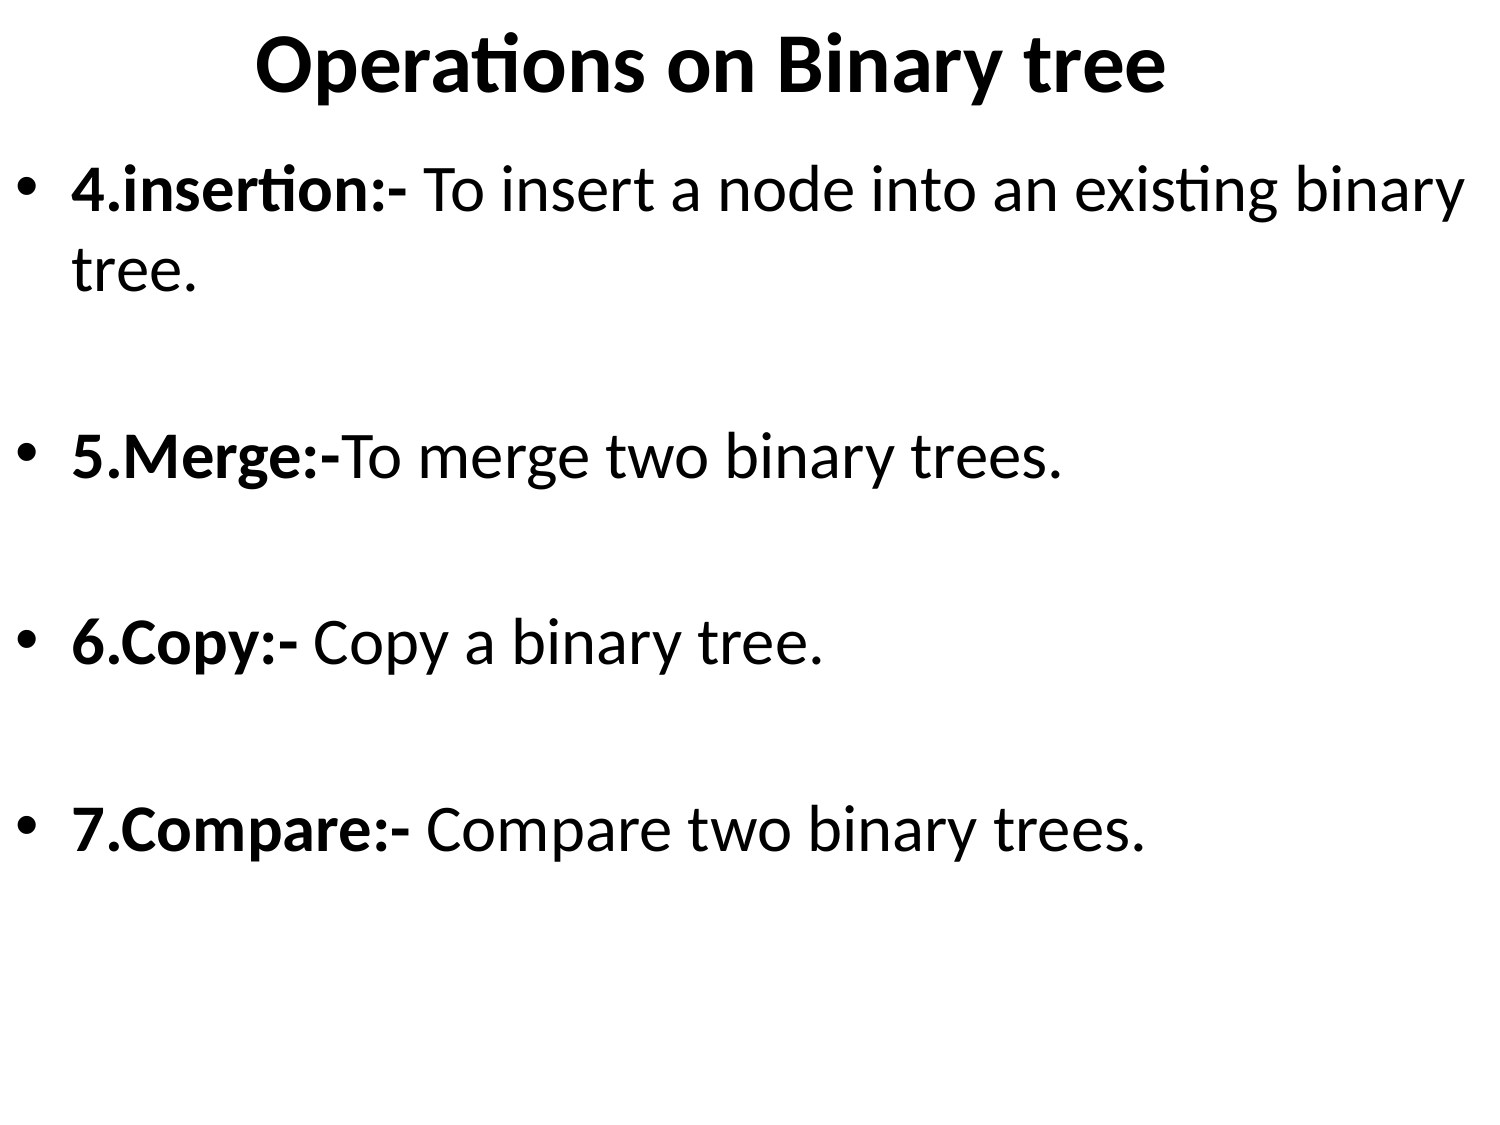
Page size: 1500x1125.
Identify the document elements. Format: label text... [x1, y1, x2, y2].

title Operations on Binary tree [37, 0, 1388, 118]
list 4.insertion:- To insert a node into an existing binary tree. 5.Merge:-To merge two binary trees. 6.Copy:- Copy a binary tree. 7.Compare:- Compare two binary trees. [0, 137, 1500, 988]
